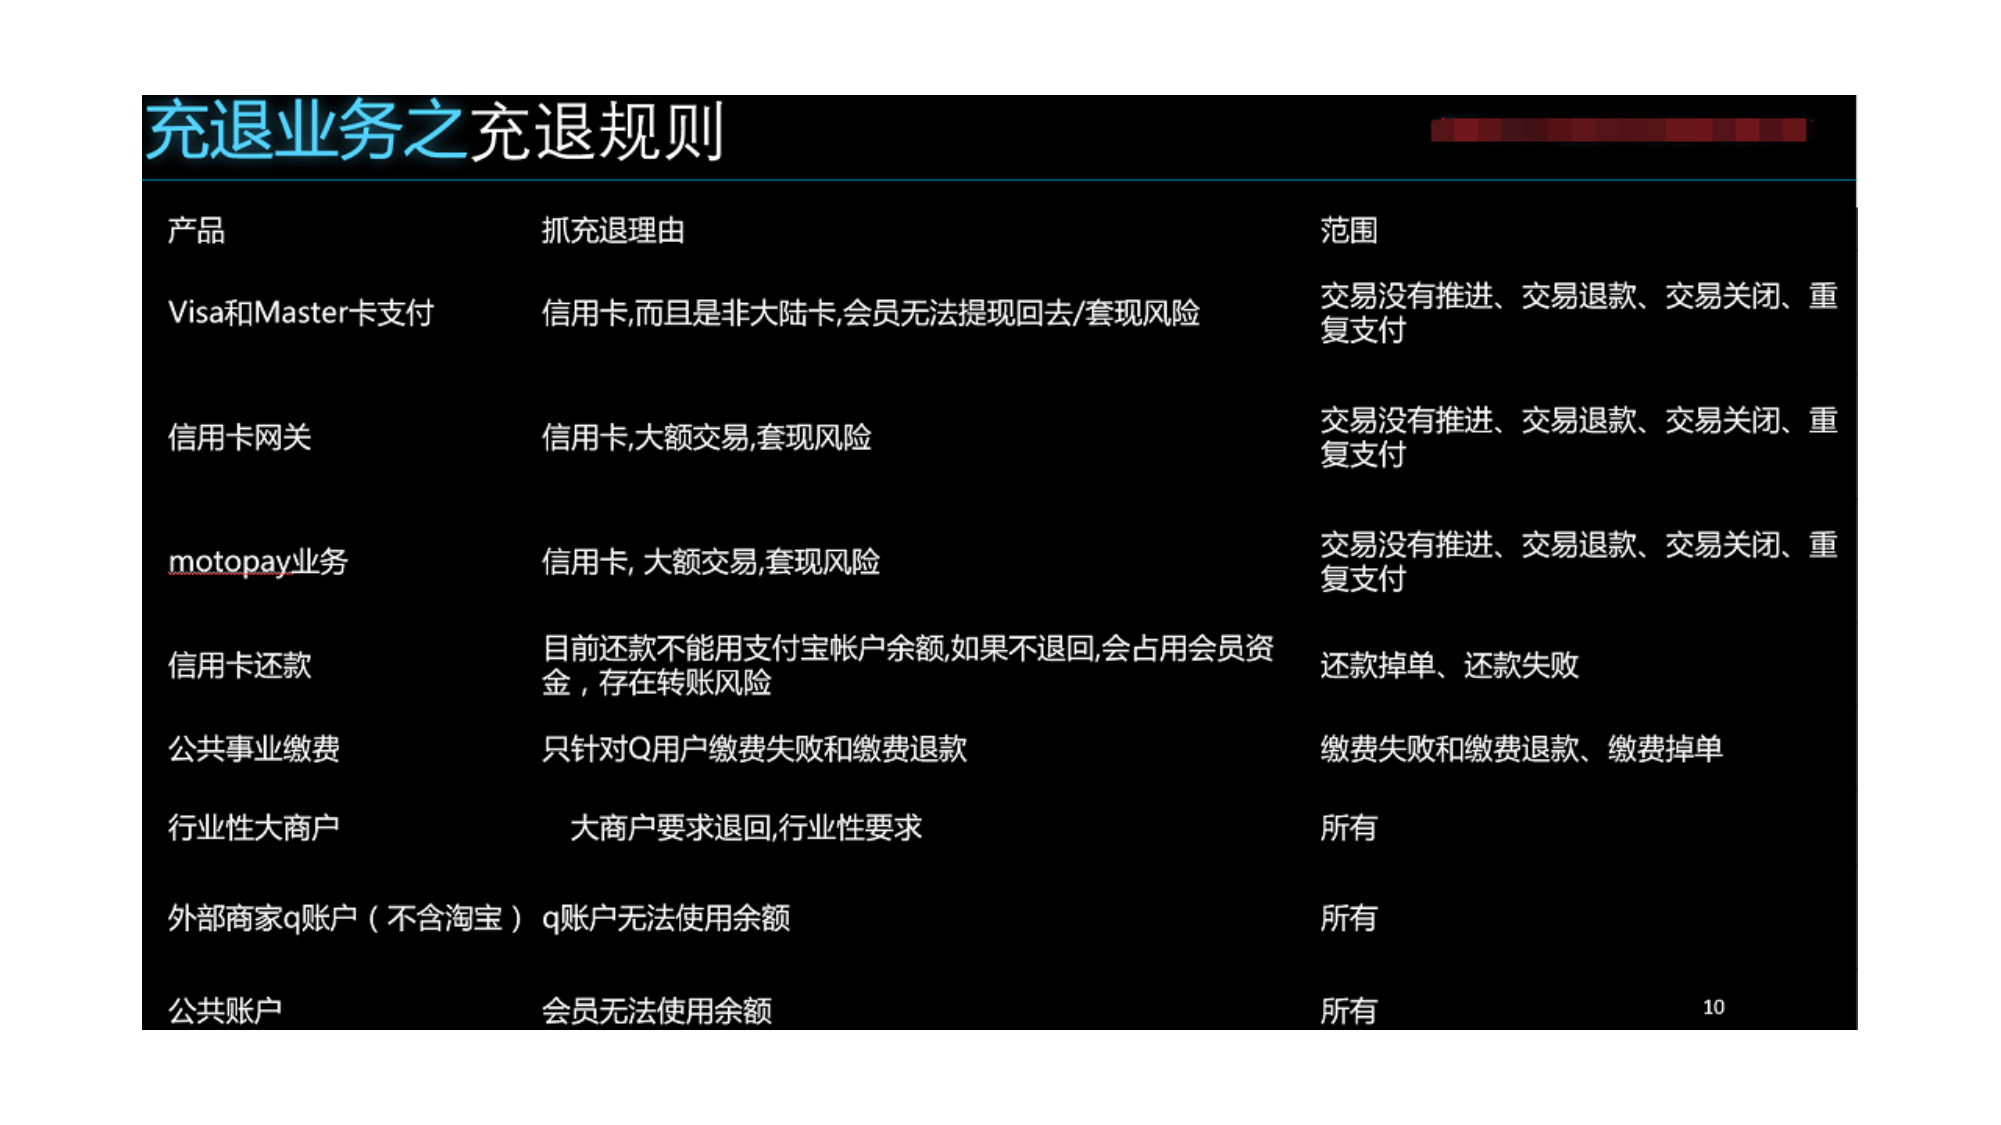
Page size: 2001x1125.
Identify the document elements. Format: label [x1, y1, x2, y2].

picture [142, 95, 1858, 1030]
